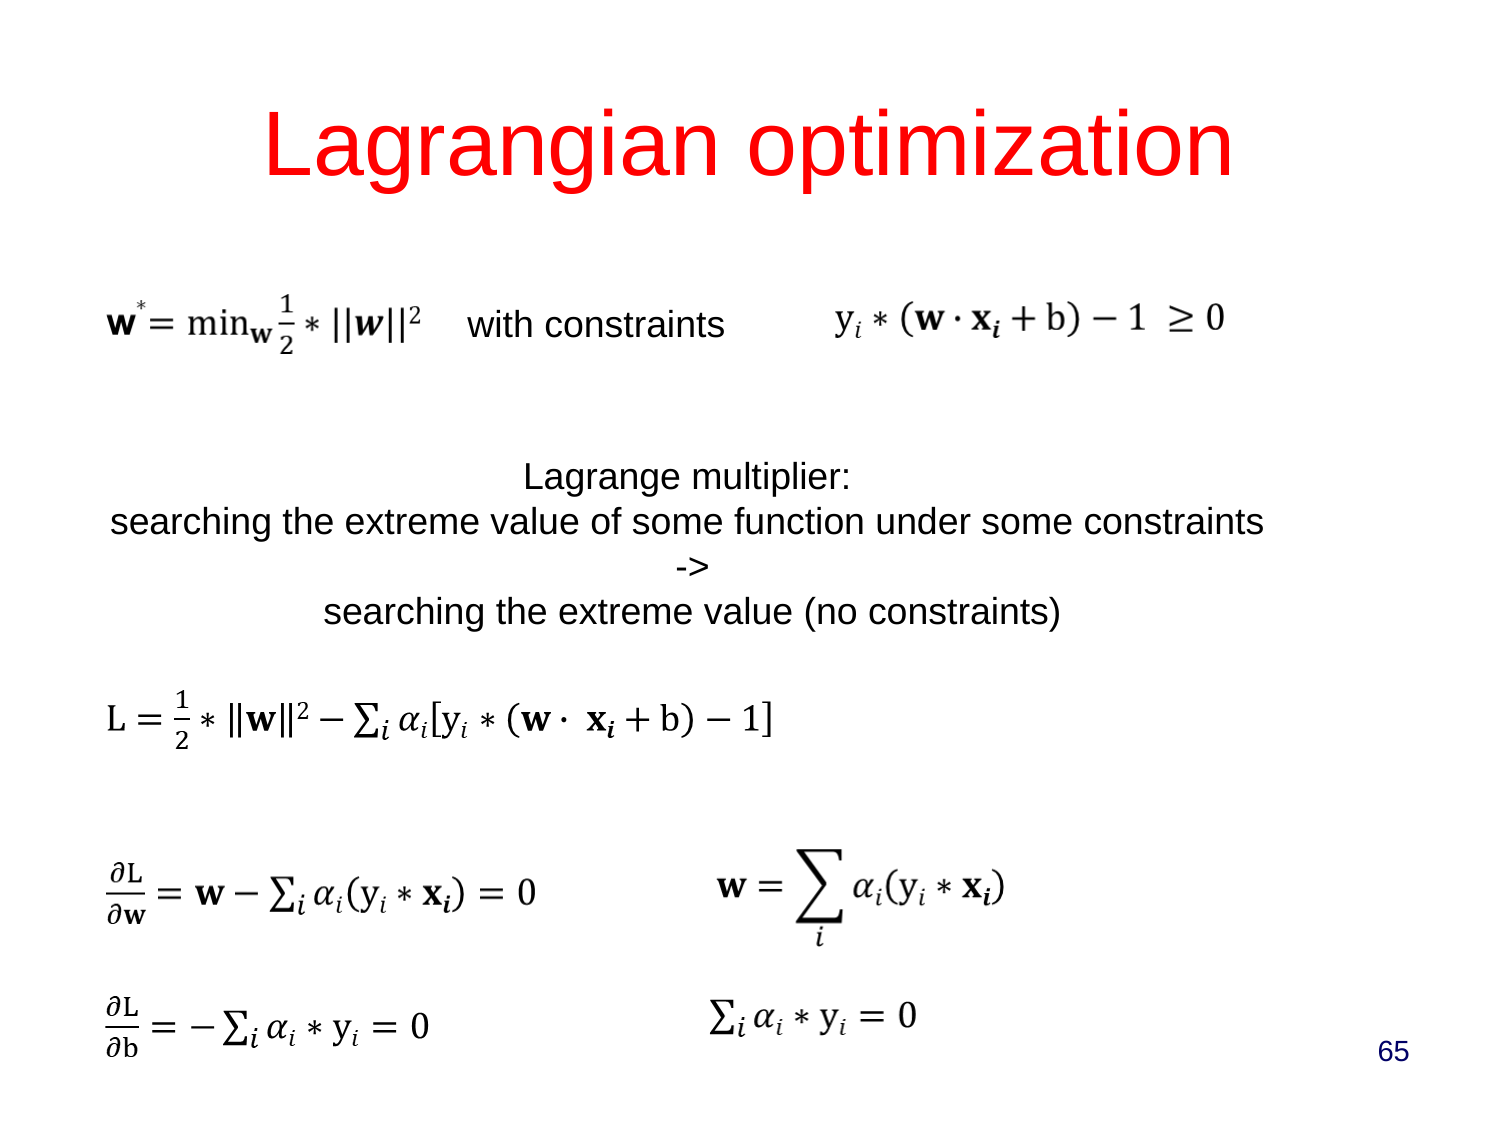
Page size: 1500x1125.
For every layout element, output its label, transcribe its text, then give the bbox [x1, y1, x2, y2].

text_box [105, 991, 454, 1058]
text_box with constraints [452, 292, 741, 353]
text_box [106, 289, 424, 354]
slide_number 65 [1074, 1024, 1425, 1103]
text_box [105, 685, 822, 750]
text_box Lagrange multiplier: searching the extreme value of some function under some constraints -> searching the extreme value (no constraints) [95, 444, 1291, 639]
title Lagrangian optimization [75, 45, 1425, 233]
text_box [106, 857, 562, 925]
text_box [709, 991, 941, 1037]
text_box [709, 836, 1013, 947]
text_box [820, 293, 1250, 340]
